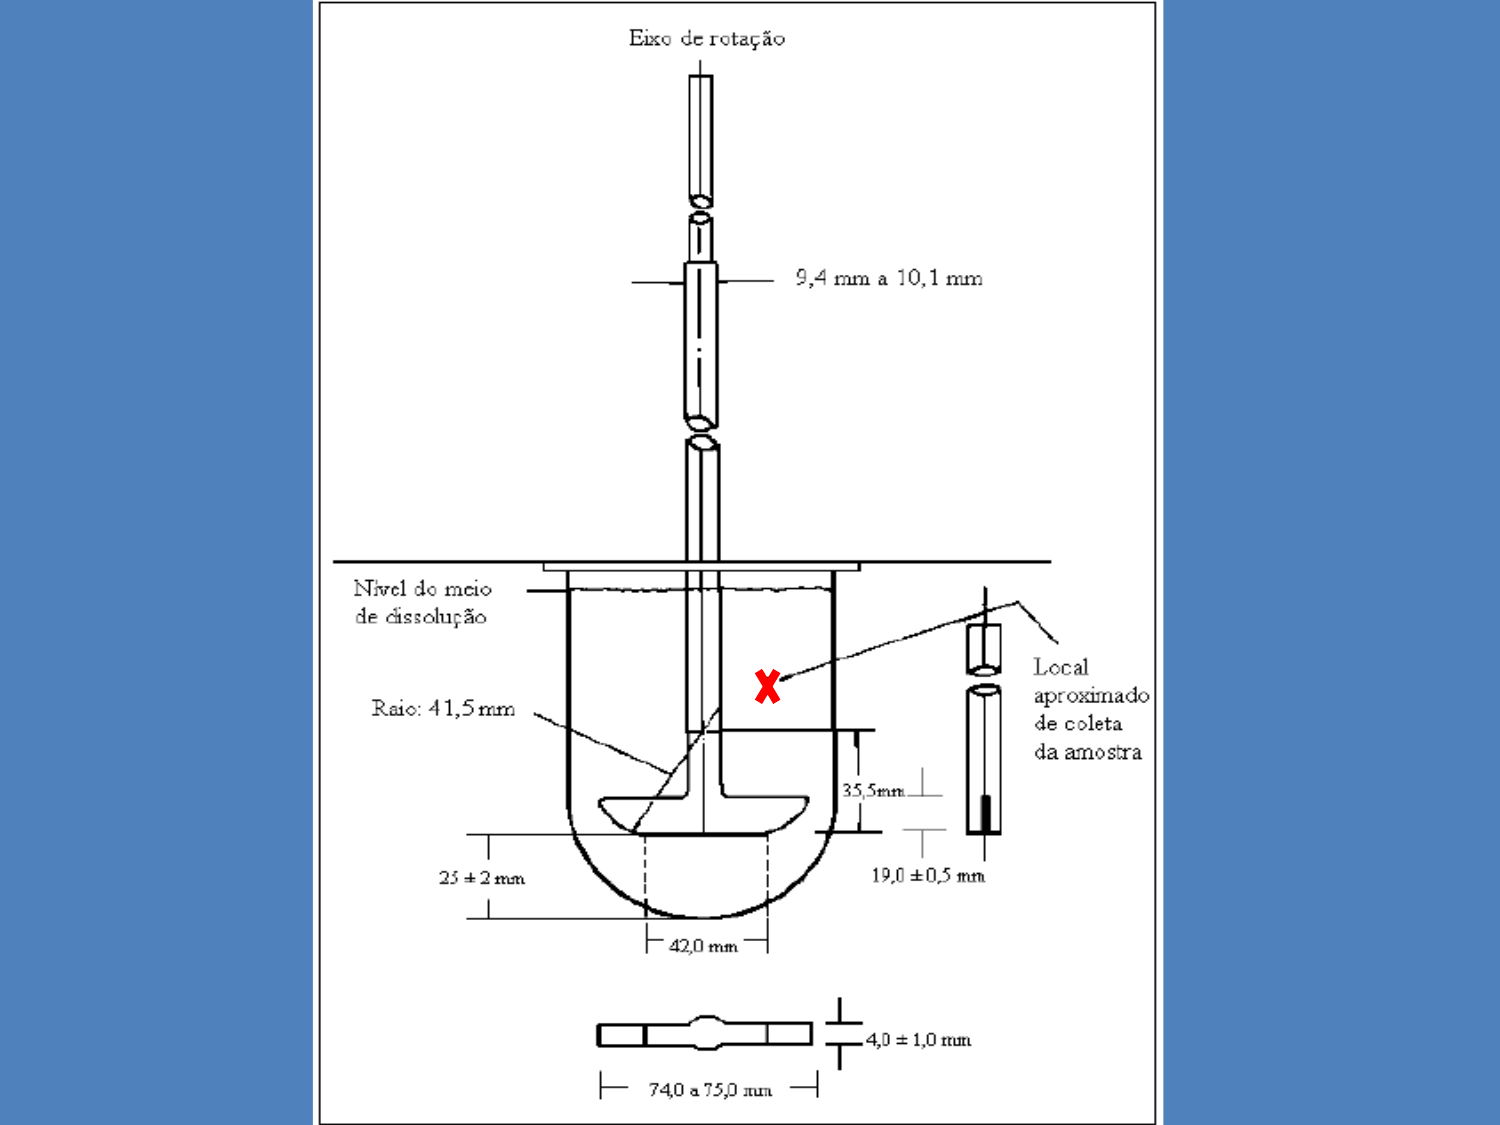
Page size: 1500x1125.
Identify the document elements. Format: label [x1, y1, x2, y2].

picture [312, 0, 1164, 1125]
